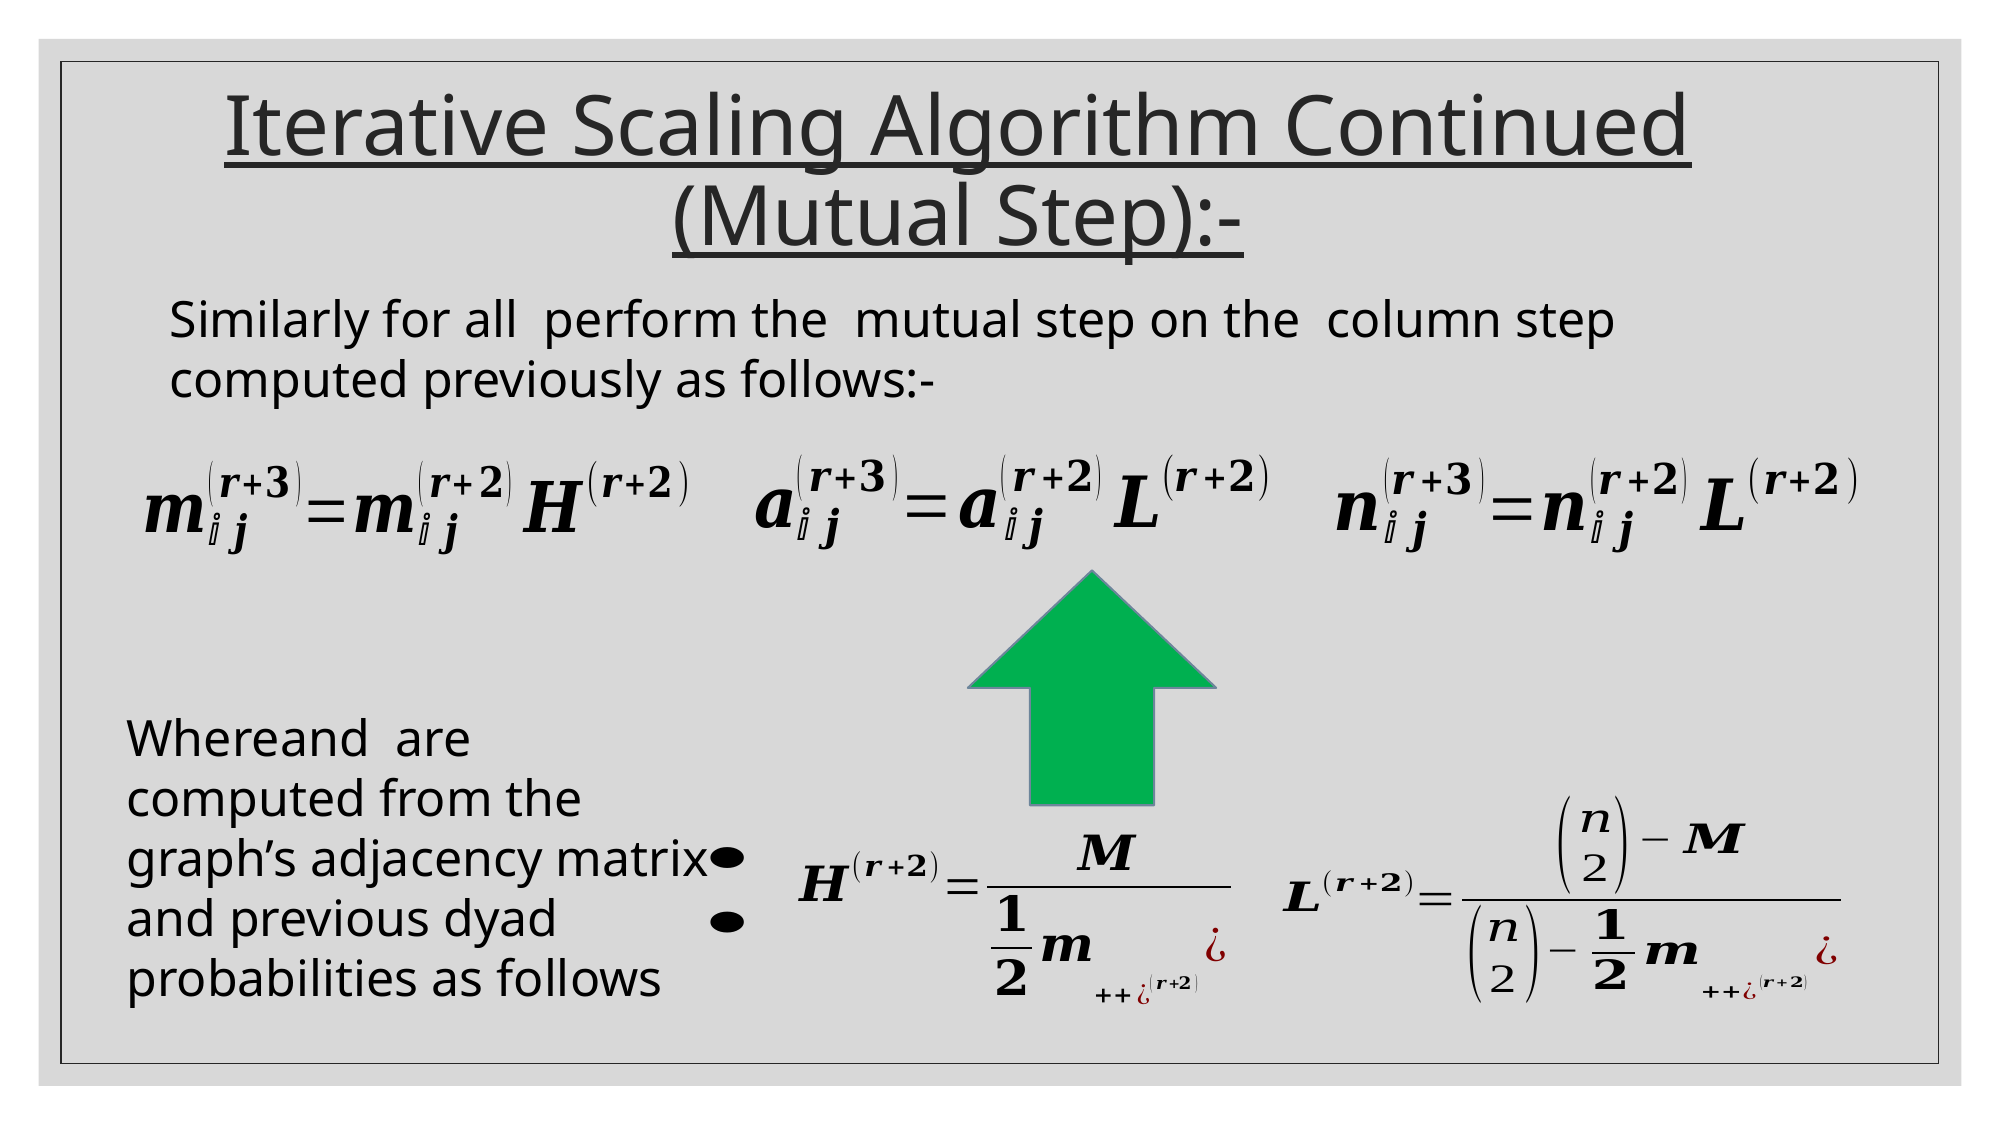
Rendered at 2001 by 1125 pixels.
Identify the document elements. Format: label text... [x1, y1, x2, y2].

title Iterative Scaling Algorithm Continued (Mutual Step):- [133, 100, 1784, 247]
text_box [966, 569, 1218, 807]
